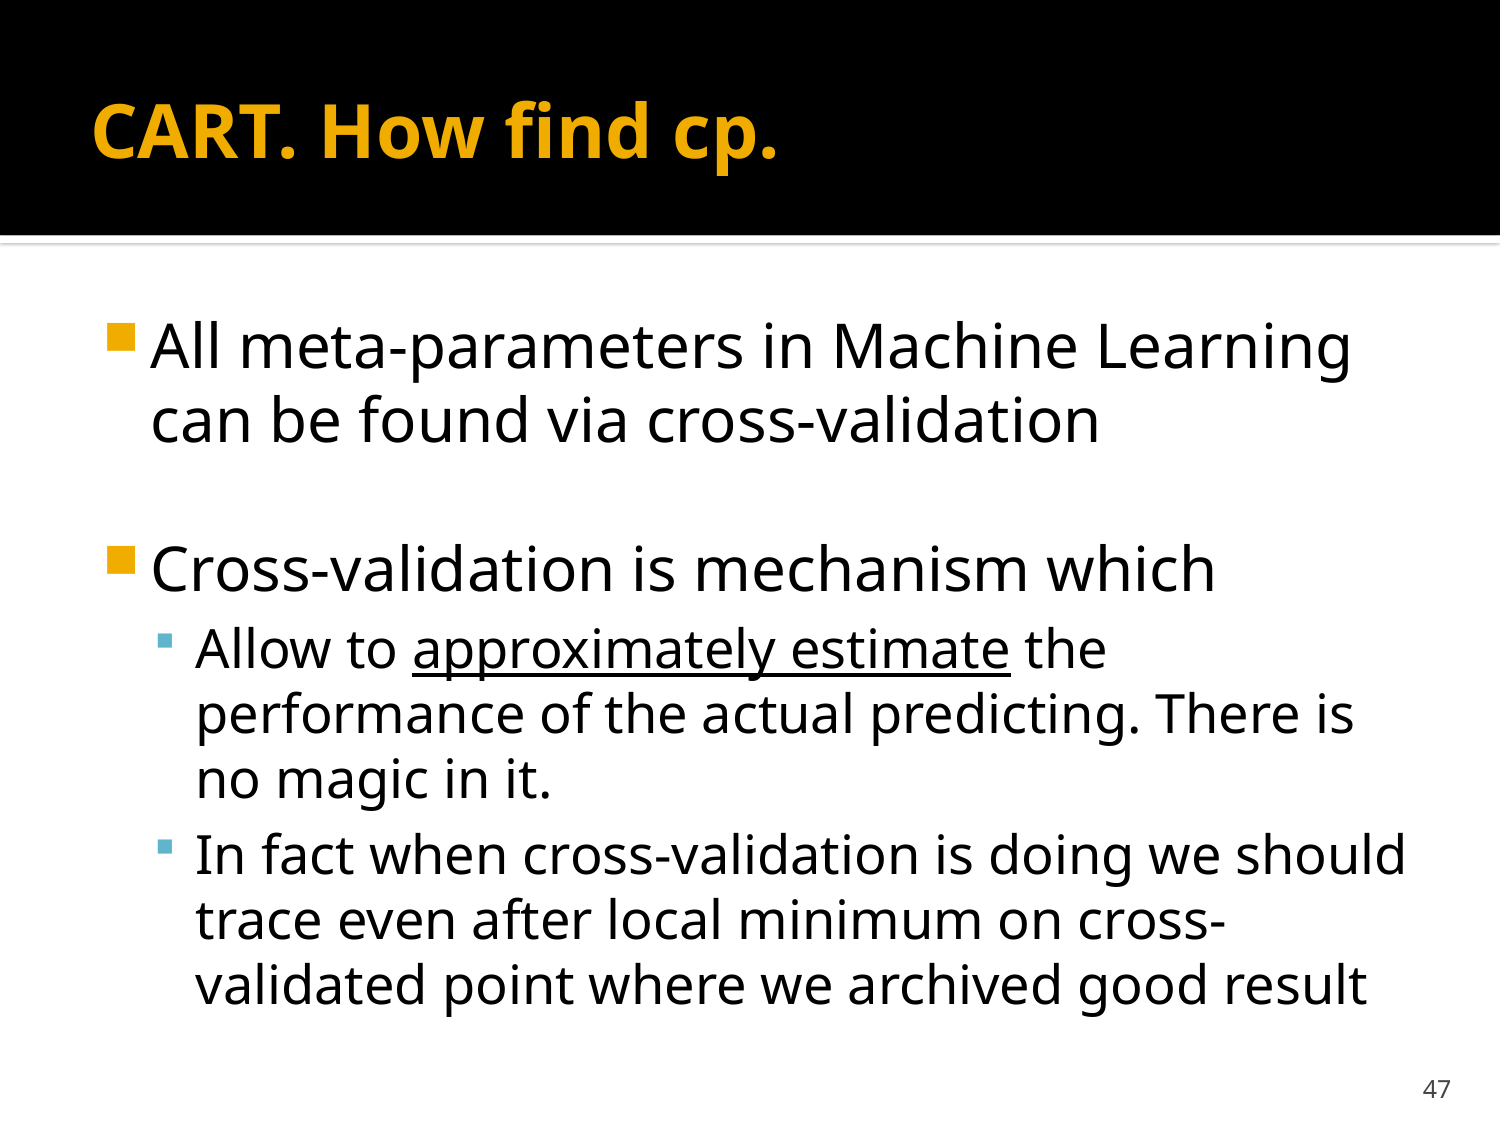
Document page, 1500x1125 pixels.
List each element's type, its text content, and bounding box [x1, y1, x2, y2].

slide_number 47 [1345, 1062, 1467, 1108]
list All meta-parameters in Machine Learning can be found via cross-validation Cross-validation is mechanism which Allow to approximately estimate the performance of the actual predicting. There is no magic in it. In fact when cross-validation is doing we should trace even after local minimum on cross-validated point where we archived good result [75, 291, 1425, 1050]
title CART. How find cp. [75, 25, 1425, 231]
